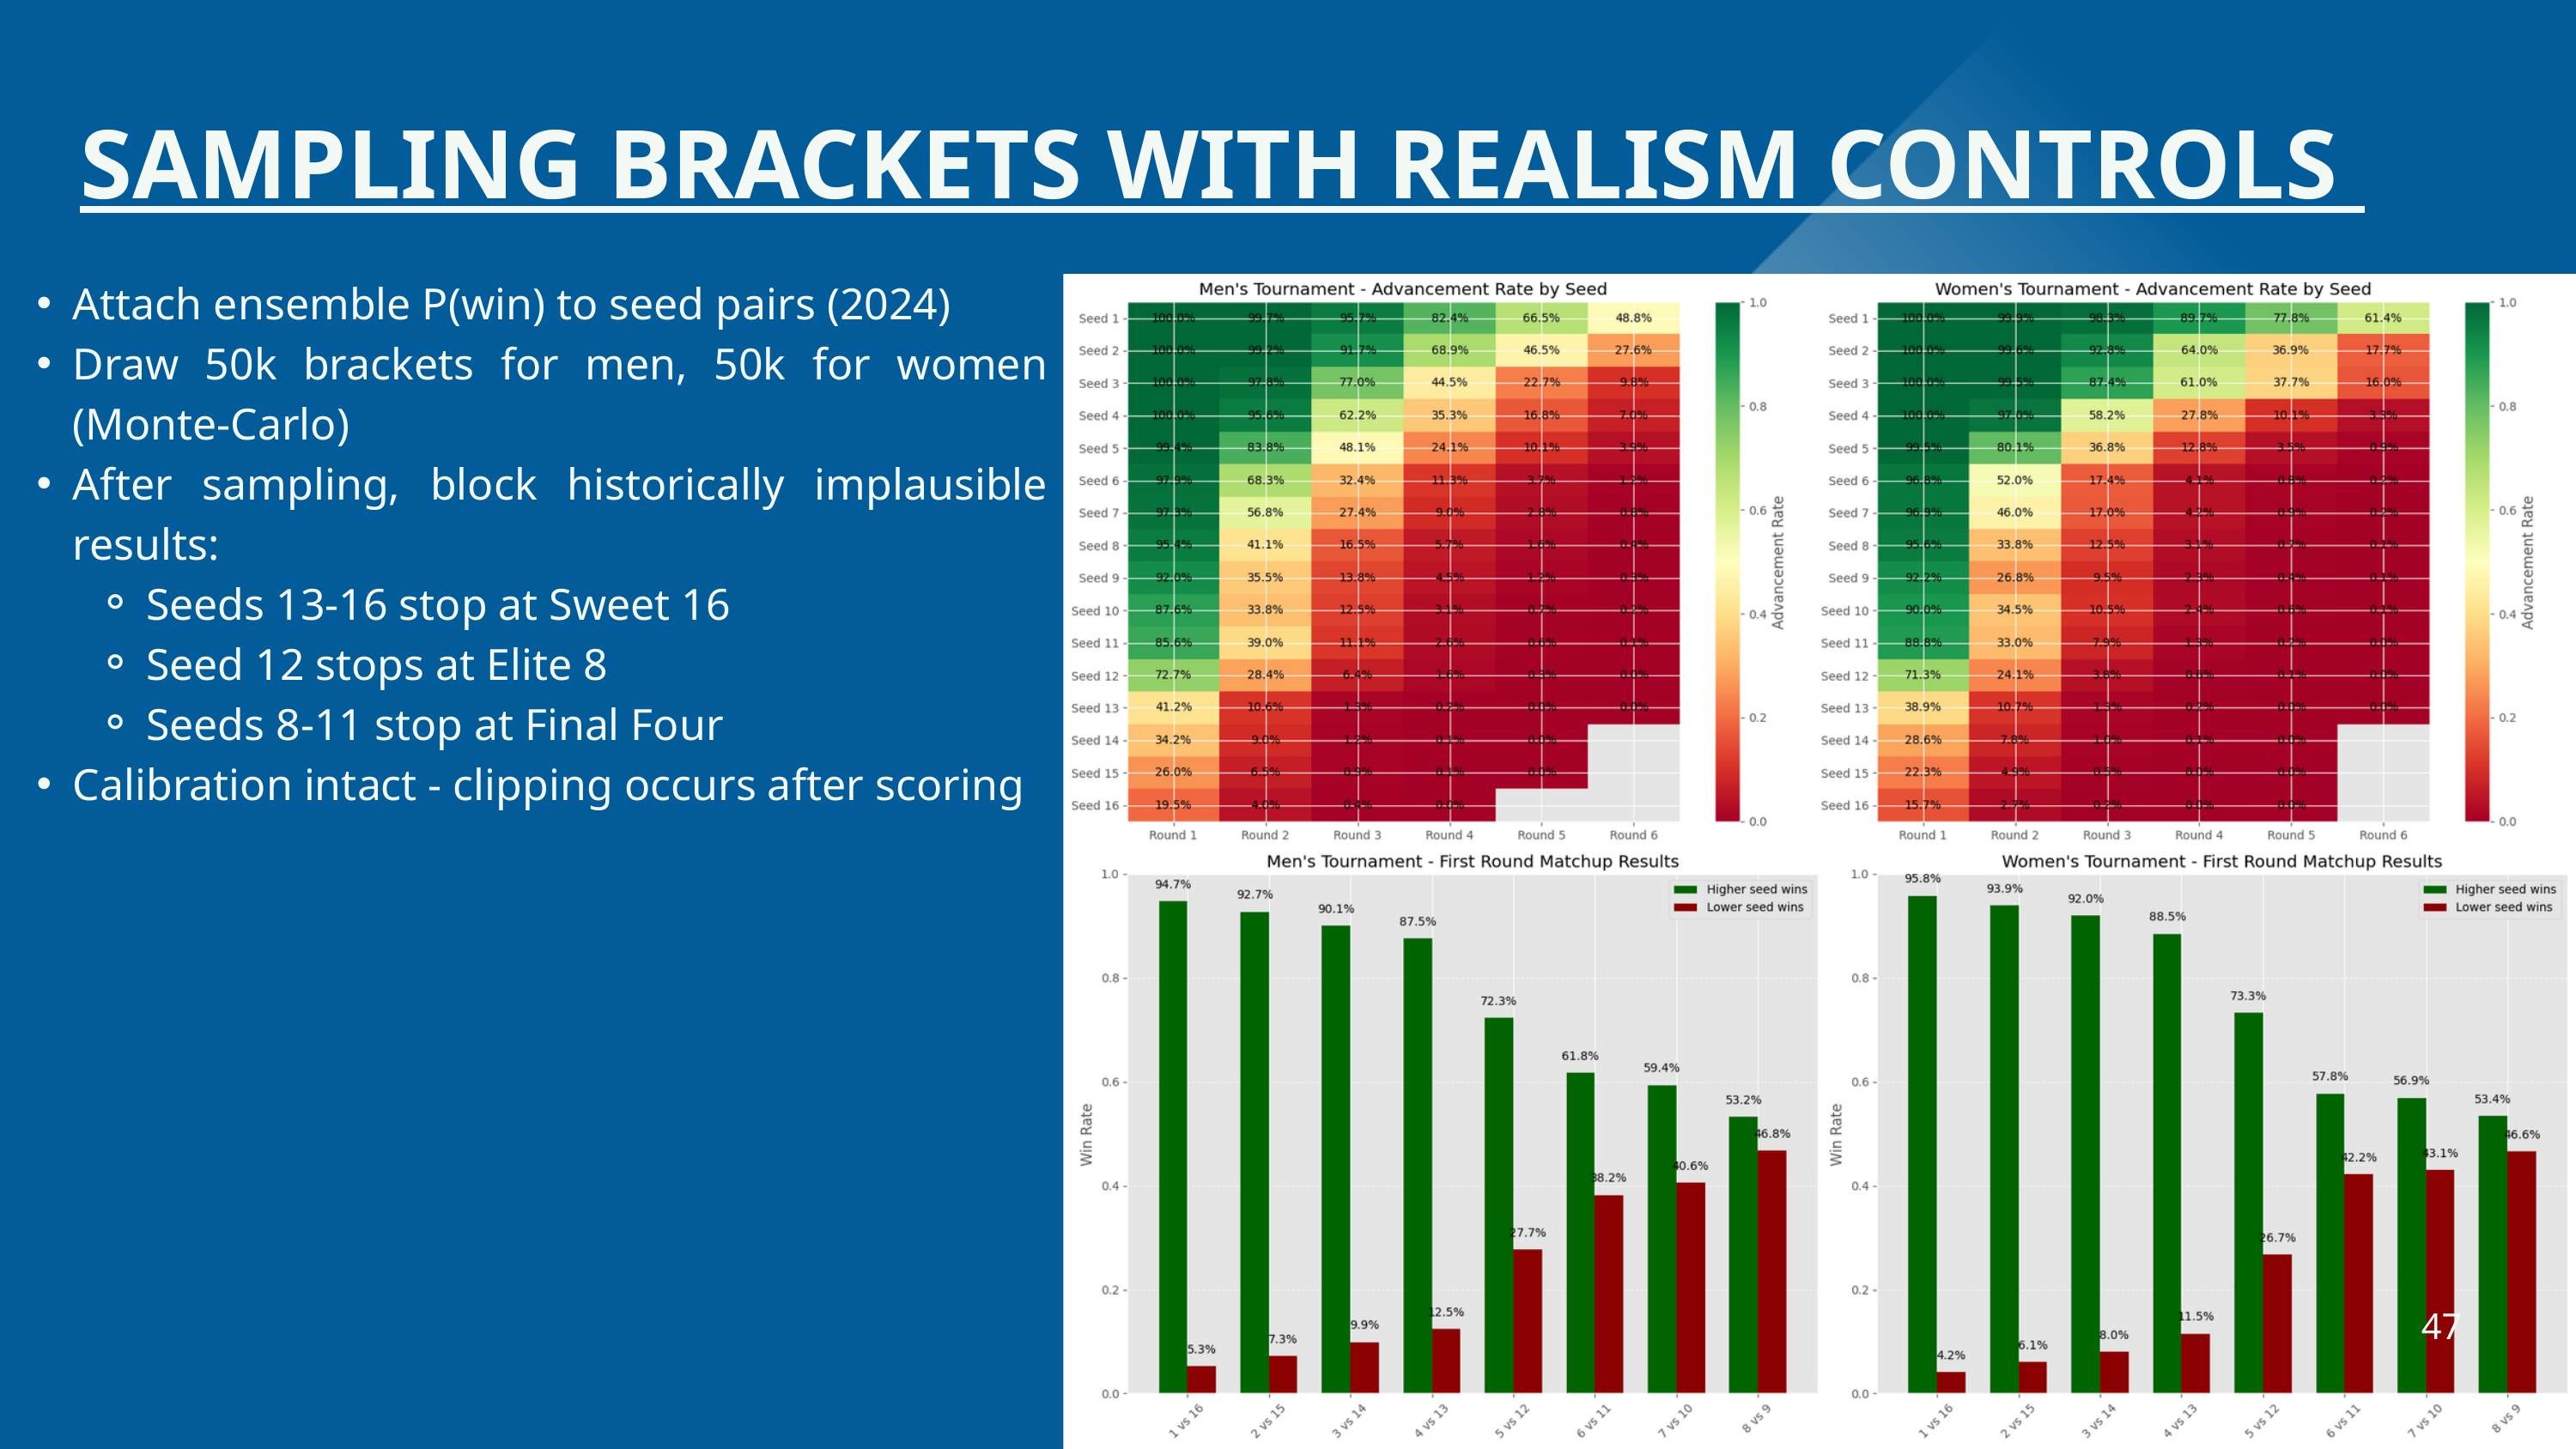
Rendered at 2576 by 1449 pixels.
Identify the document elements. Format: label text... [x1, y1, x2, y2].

text_box 47 [2421, 1296, 2463, 1348]
text_box [1063, 274, 2576, 1449]
text_box SAMPLING BRACKETS WITH REALISM CONTROLS [80, 94, 2432, 218]
text_box Attach ensemble P(win) to seed pairs (2024) Draw 50k brackets for men, 50k for women (Monte-Carlo) After sampling, block historically implausible results: Seeds 13-16 stop at Sweet 16 Seed 12 stops at Elite 8 Seeds 8-11 stop at Final Four Calibration intact - clipping occurs after scoring [0, 268, 1048, 809]
text_box [1476, 0, 2576, 274]
